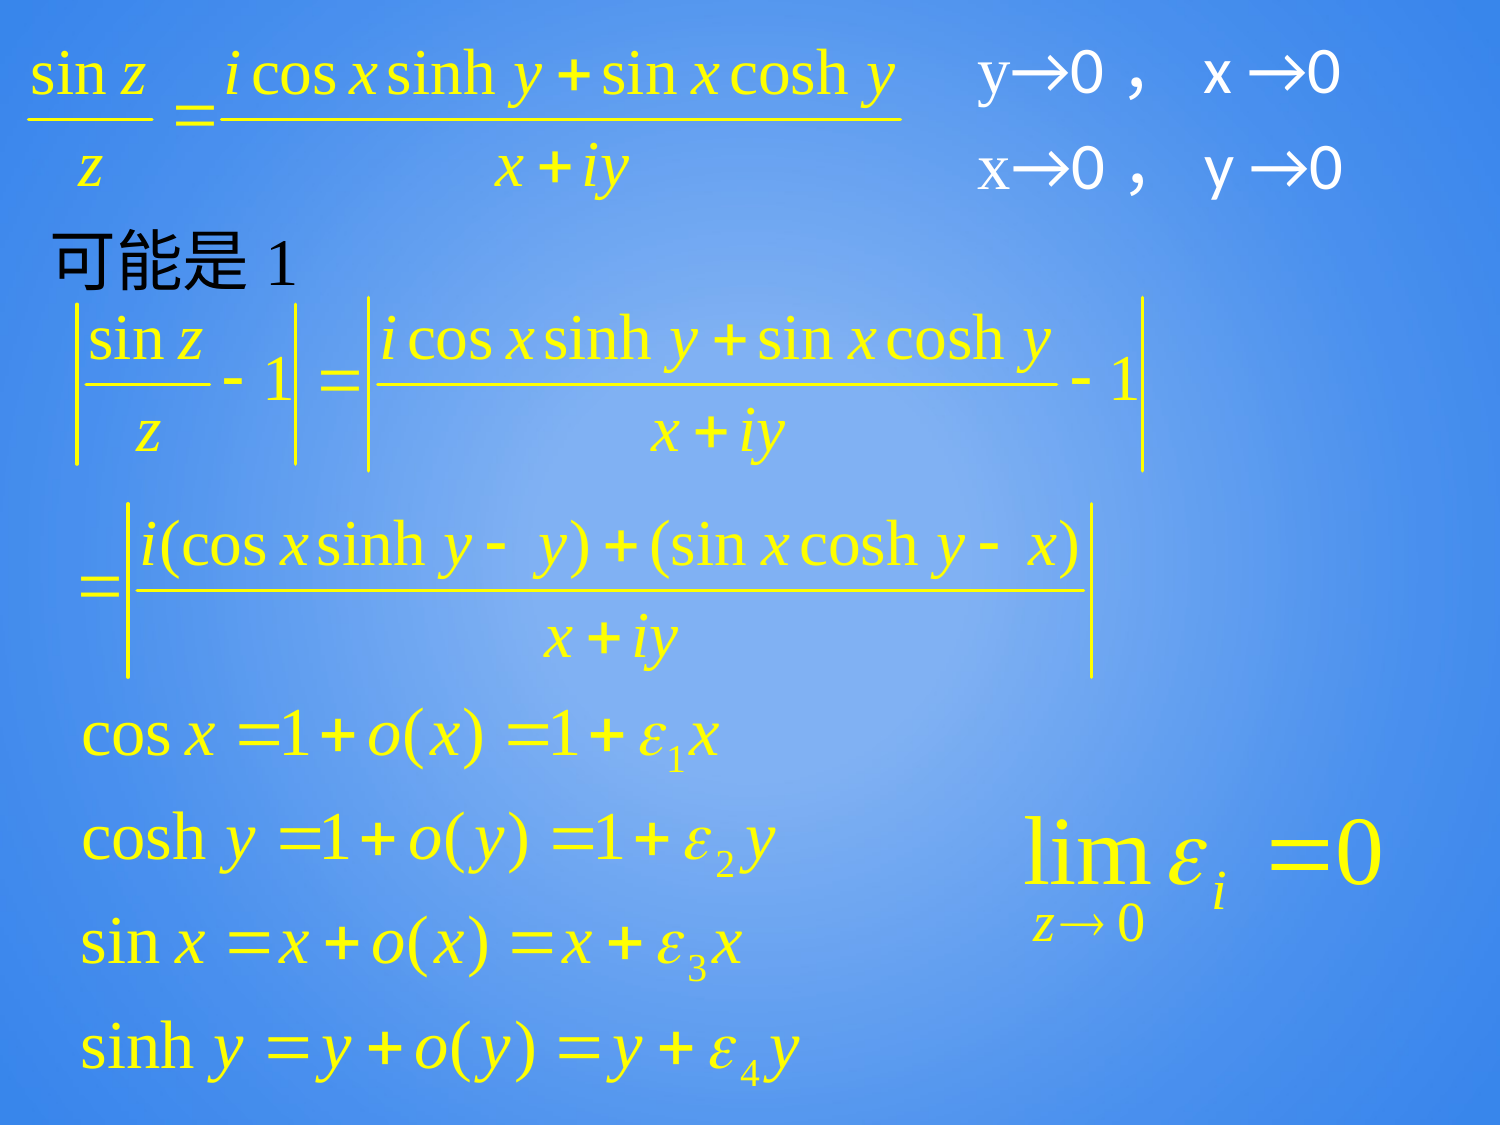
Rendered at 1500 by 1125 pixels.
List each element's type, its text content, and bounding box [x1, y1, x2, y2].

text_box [64, 285, 1160, 689]
text_box y→0，x →0 [962, 19, 1388, 115]
text_box x→0，y →0 [963, 115, 1389, 211]
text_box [71, 689, 816, 1100]
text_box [17, 31, 917, 212]
picture [0, 0, 1500, 1125]
text_box 可能是1 [34, 212, 314, 307]
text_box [1009, 786, 1401, 967]
